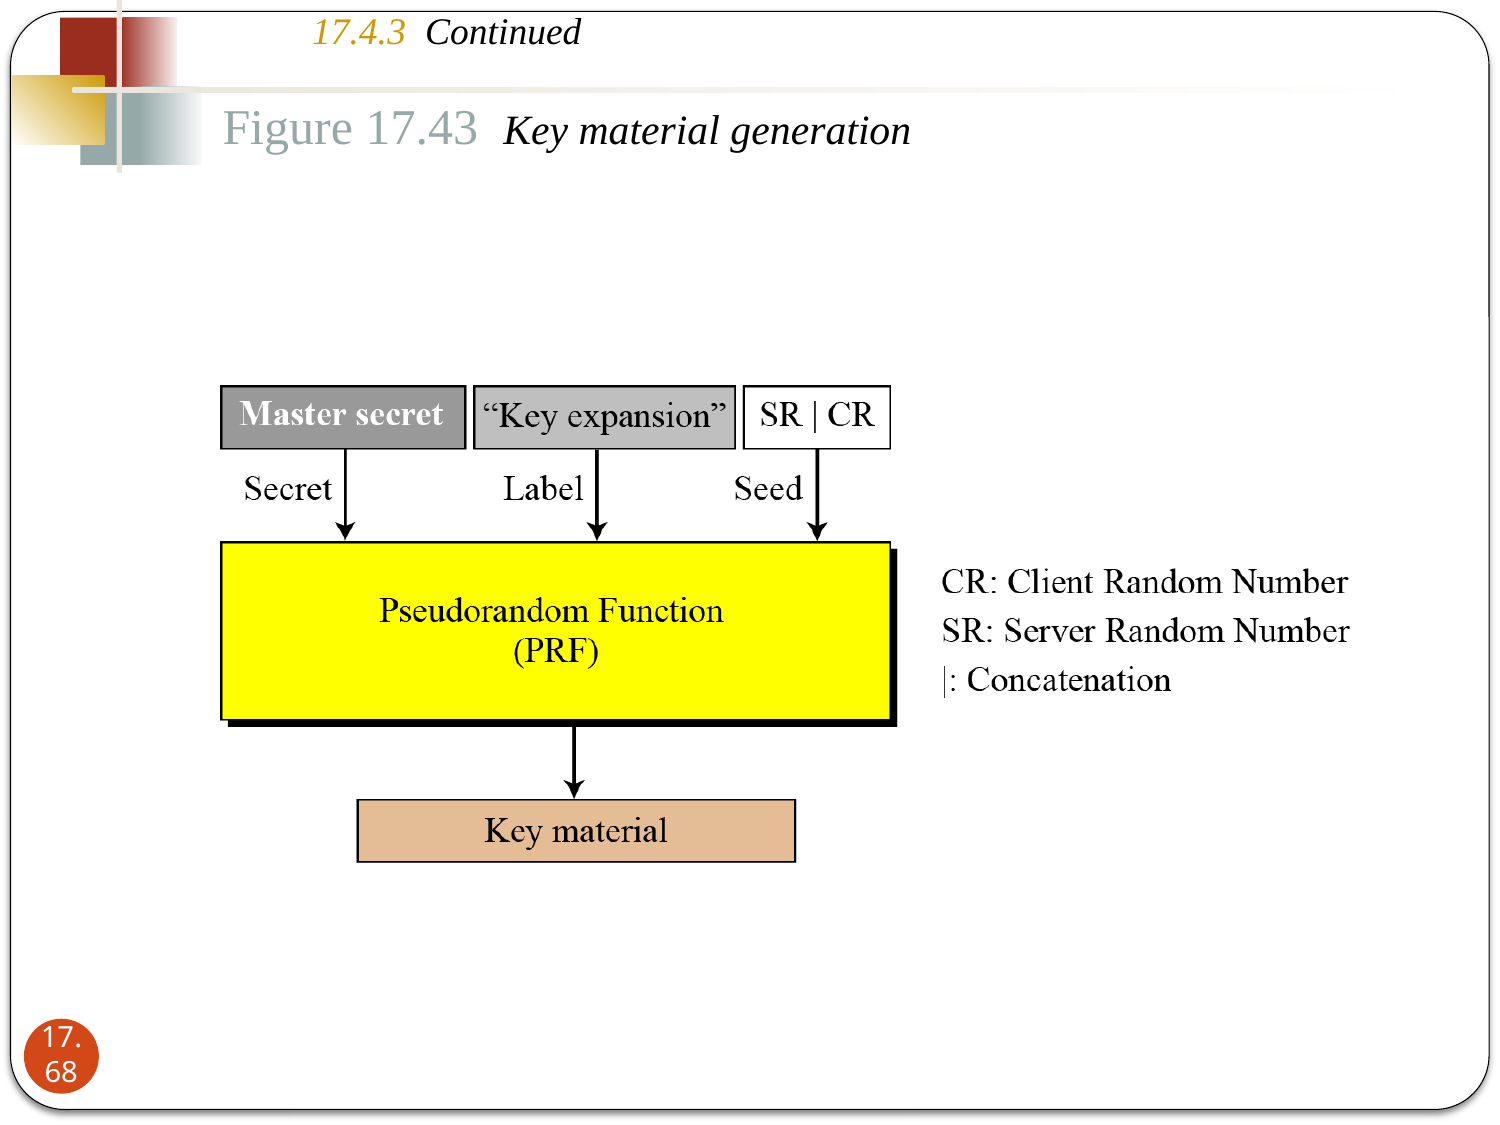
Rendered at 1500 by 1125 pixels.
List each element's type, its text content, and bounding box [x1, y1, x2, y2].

text_box 17.4.3 Continued [297, 0, 597, 60]
picture [220, 385, 1351, 863]
text_box [72, 87, 1423, 93]
text_box [80, 93, 116, 165]
text_box [122, 17, 177, 86]
slide_number 17.68 [23, 1018, 99, 1094]
text_box [116, 0, 122, 87]
text_box [12, 75, 105, 145]
text_box [122, 93, 141, 165]
text_box Figure 17.43 Key material generation [207, 93, 927, 163]
text_box [60, 17, 116, 86]
text_box [141, 93, 202, 165]
text_box [116, 93, 122, 173]
